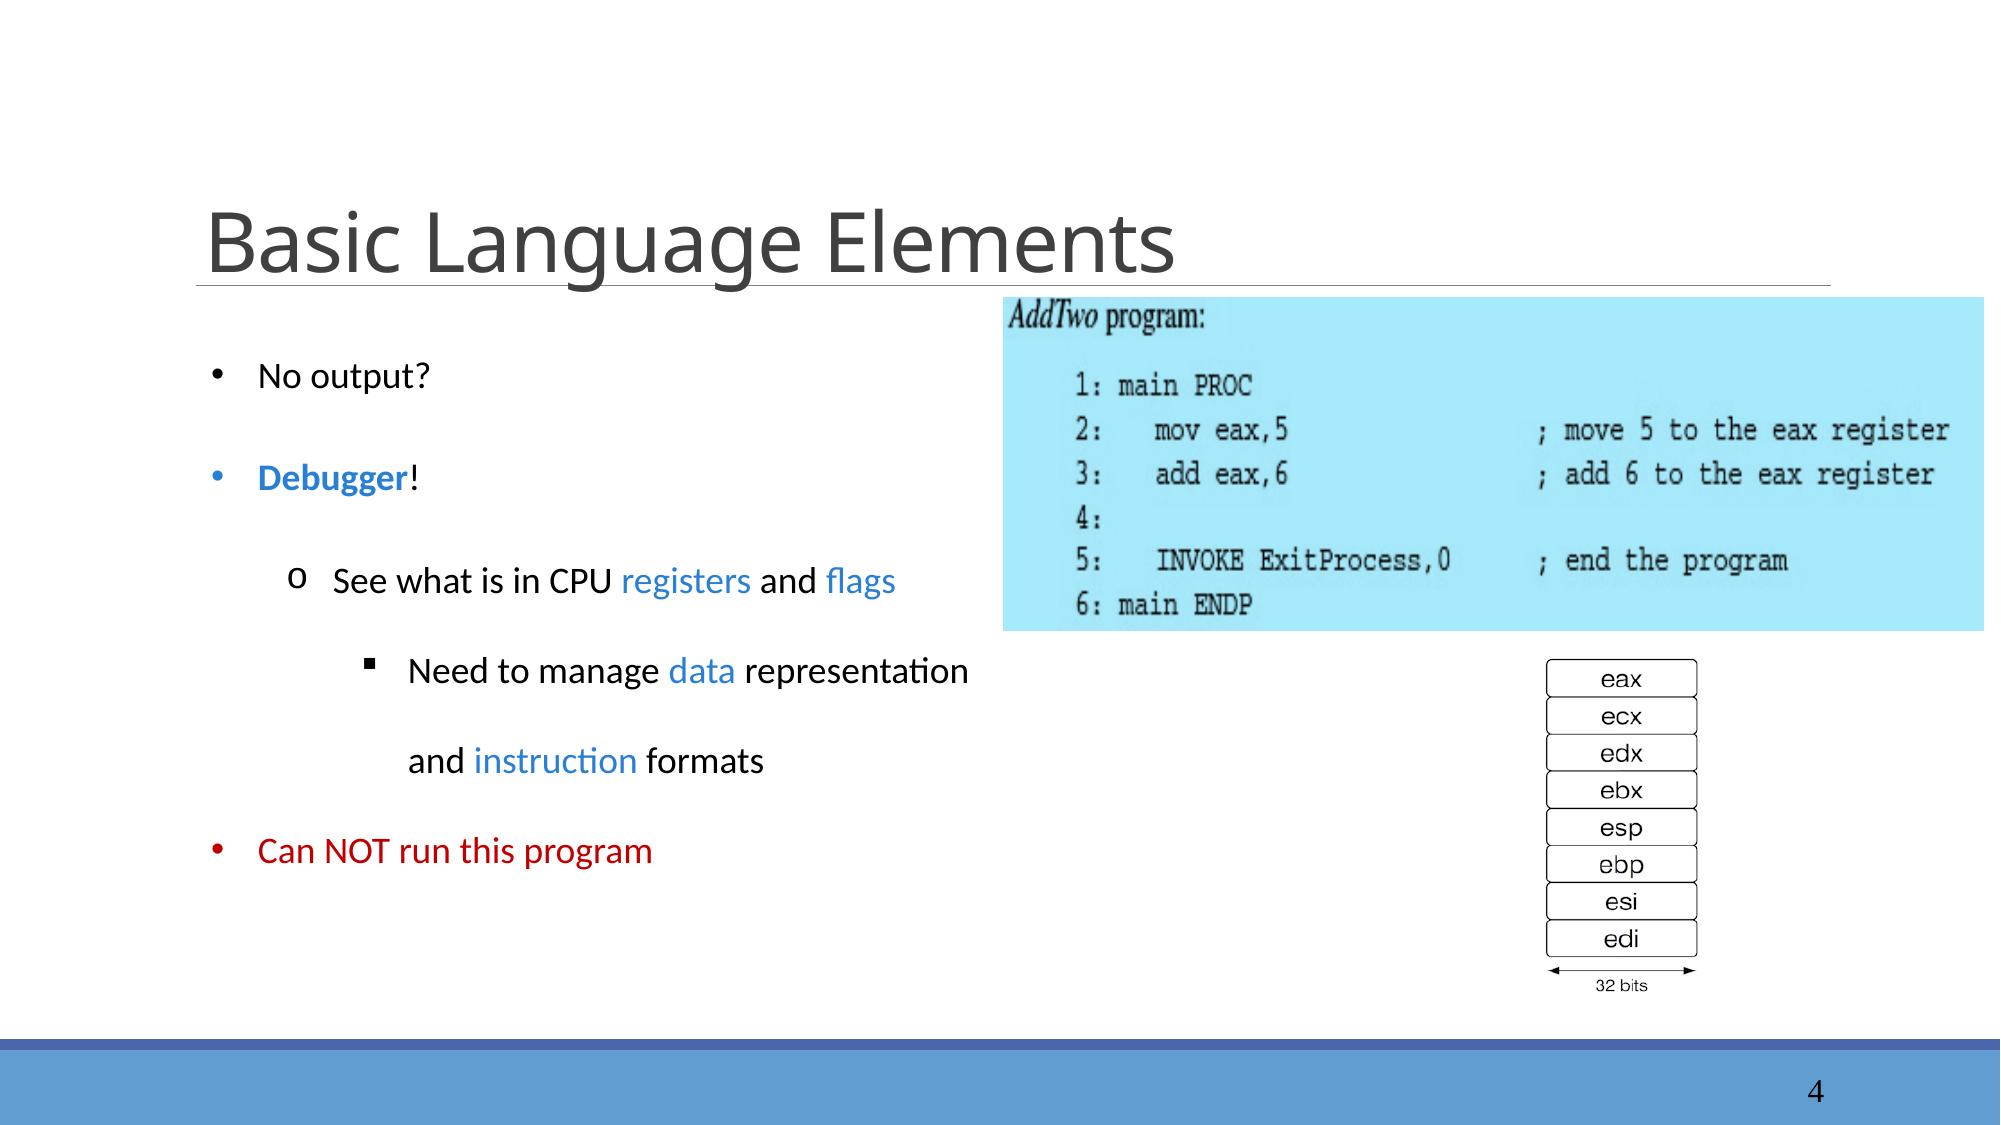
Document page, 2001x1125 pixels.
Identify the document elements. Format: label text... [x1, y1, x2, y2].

picture [1002, 297, 1984, 631]
text_box No output? Debugger! See what is in CPU registers and flags Need to manage data representation and instruction formats Can NOT run this program [196, 298, 1000, 923]
slide_number 5 [1624, 1059, 1840, 1120]
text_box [942, 547, 1901, 1012]
title Basic Language Elements [190, 58, 1840, 297]
